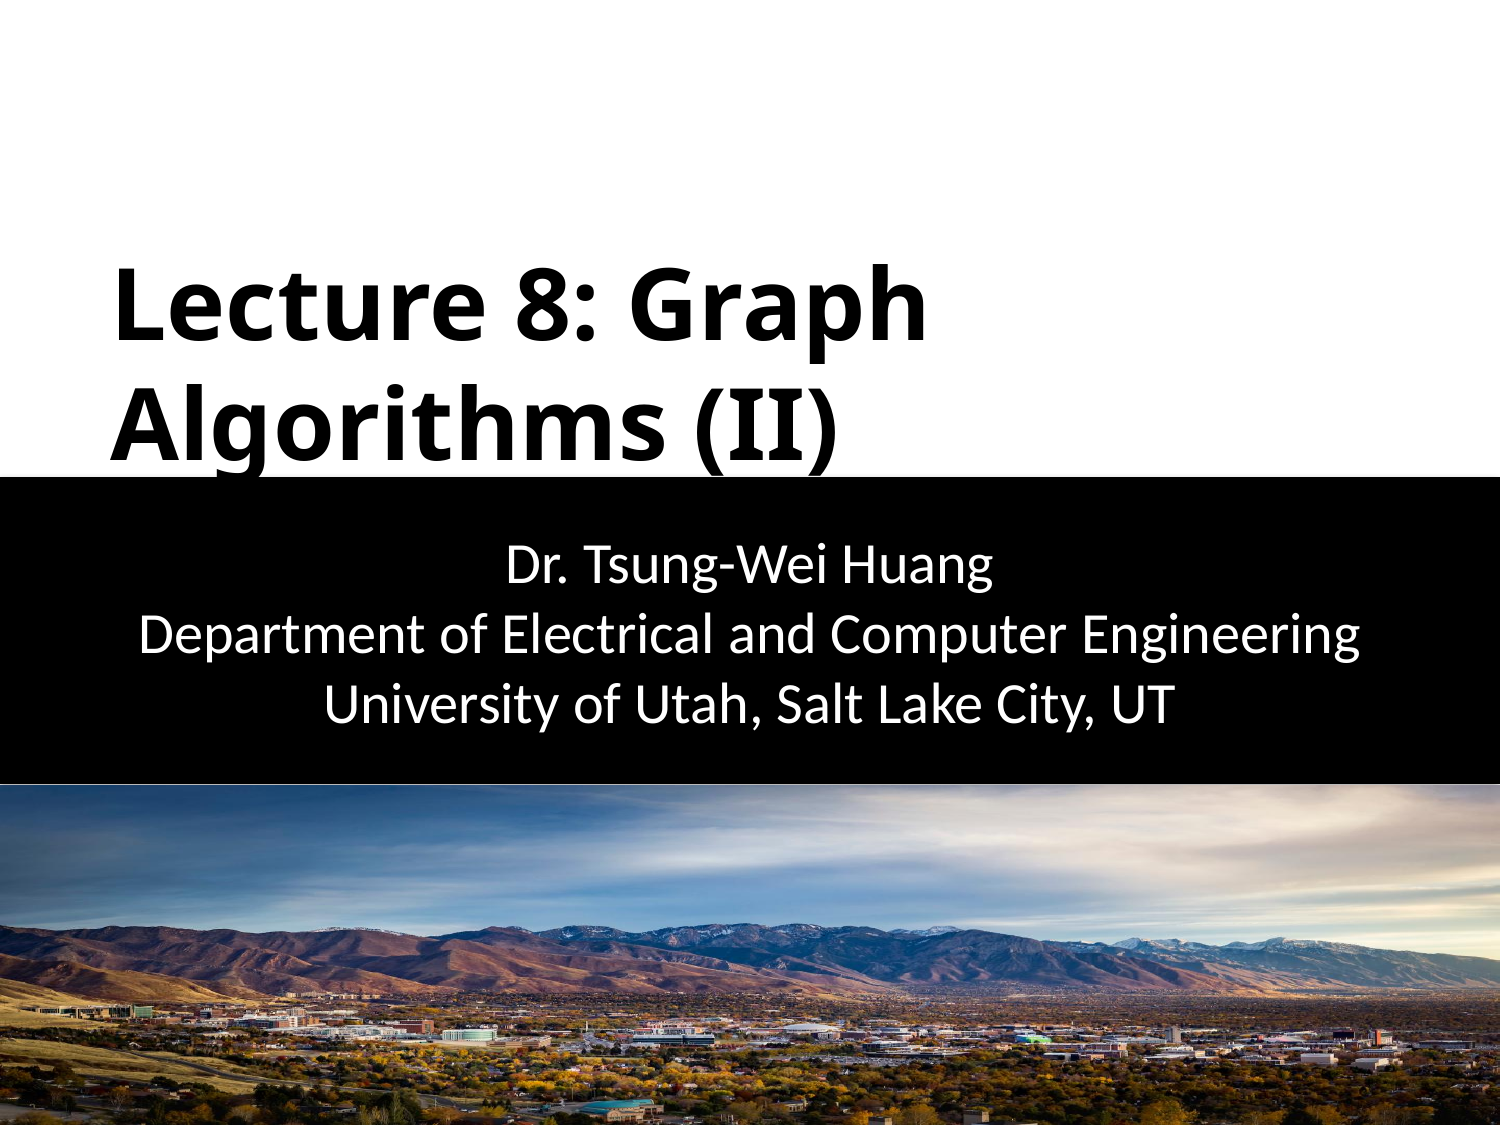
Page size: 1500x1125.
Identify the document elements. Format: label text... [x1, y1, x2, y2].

text_box Dr. Tsung-Wei Huang Department of Electrical and Computer Engineering University of Utah, Salt Lake City, UT [0, 477, 1500, 784]
title Lecture 8: Graph Algorithms (II) [95, 112, 1482, 475]
picture [0, 785, 1500, 1125]
